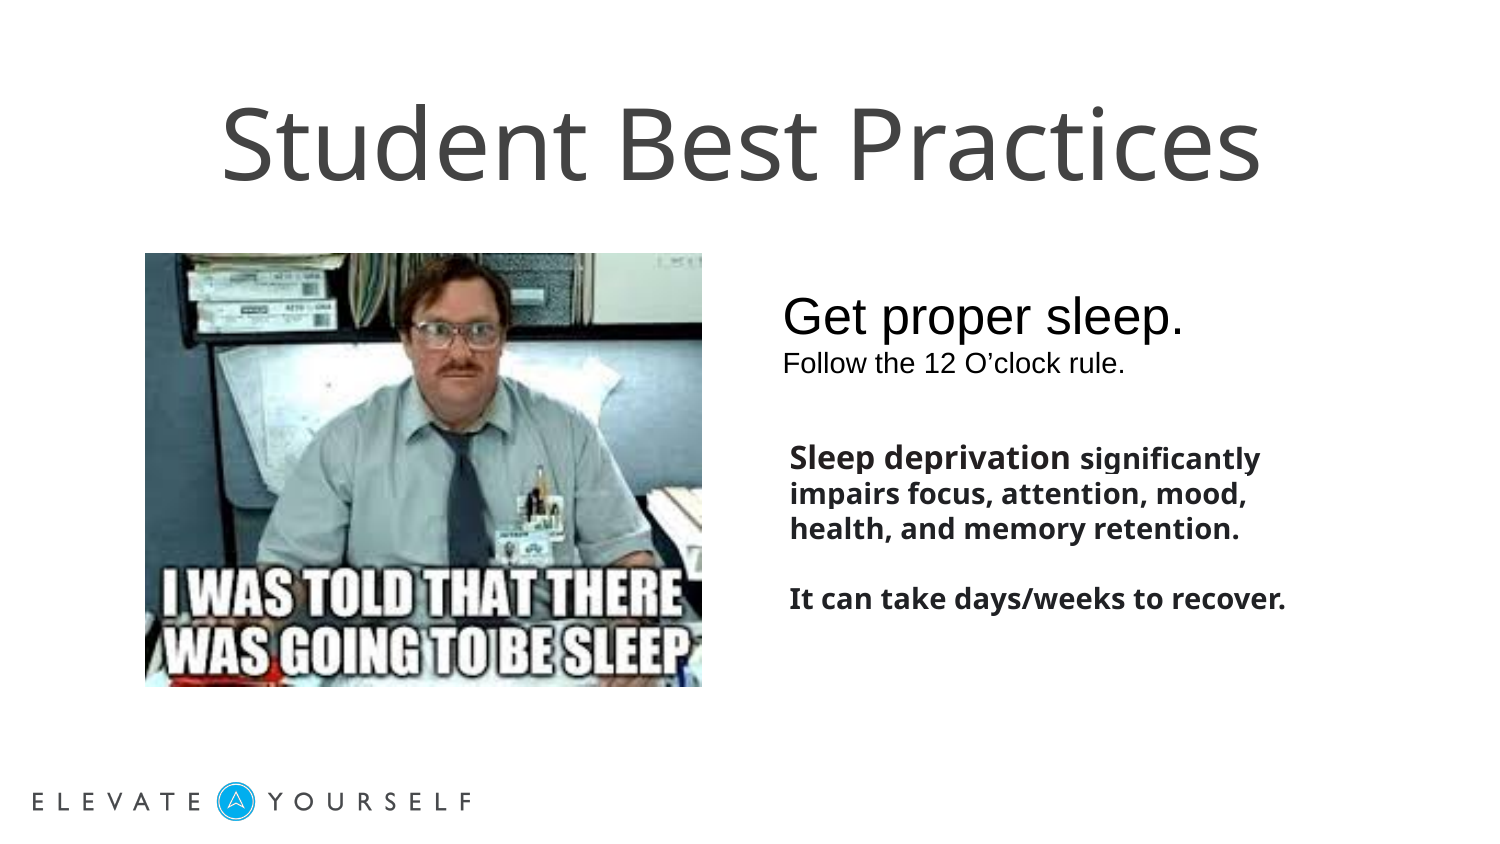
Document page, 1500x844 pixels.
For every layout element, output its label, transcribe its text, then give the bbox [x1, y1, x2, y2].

picture [145, 253, 702, 688]
text_box Sleep deprivation significantly impairs focus, attention, mood, health, and memory retention. It can take days/weeks to recover. [774, 421, 1331, 631]
text_box Student Best Practices [98, 65, 1386, 363]
text_box Get proper sleep. Follow the 12 O’clock rule. [767, 267, 1402, 395]
picture [33, 781, 470, 821]
